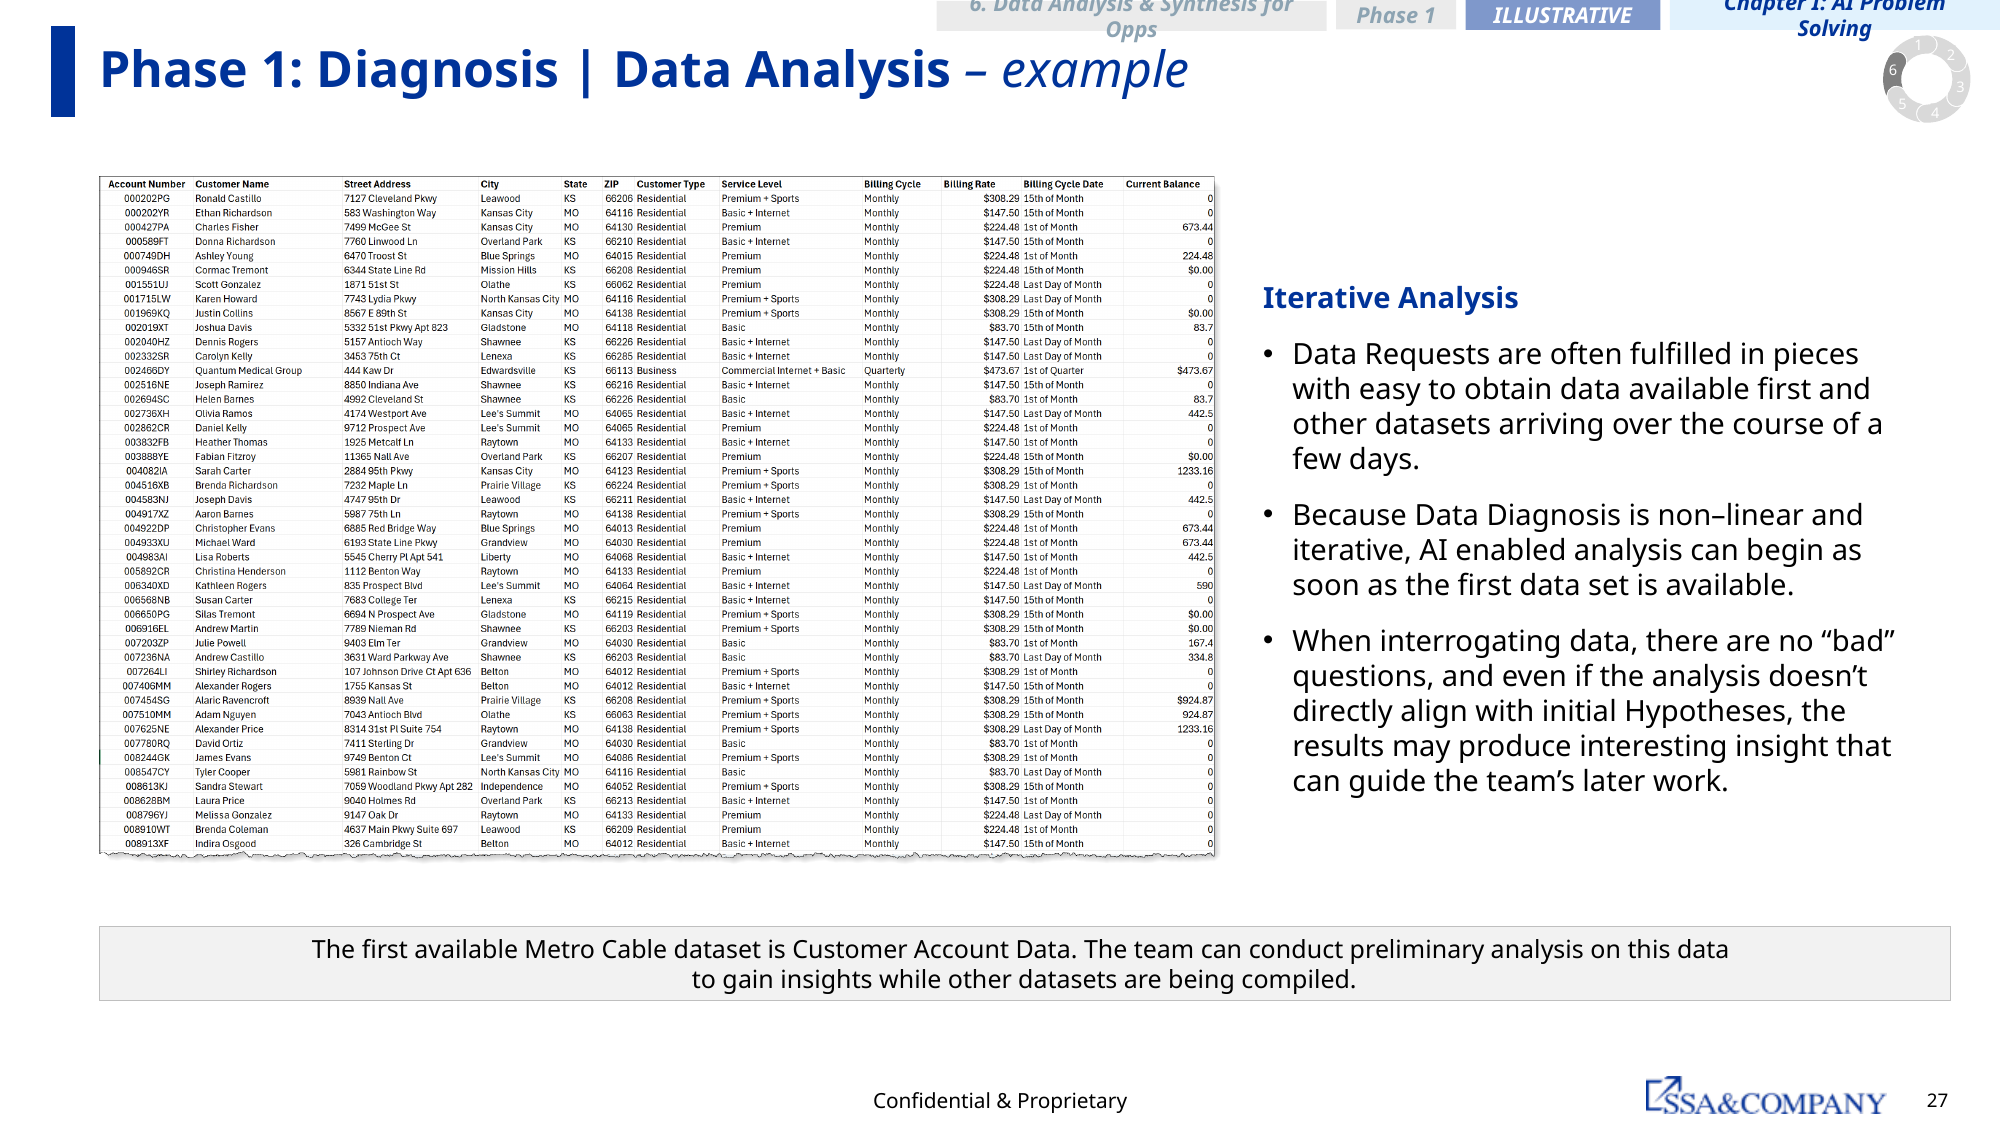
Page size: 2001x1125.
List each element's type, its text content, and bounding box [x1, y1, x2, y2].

footer Confidential & Proprietary [662, 1081, 1338, 1120]
text_box Phase 1 [1336, 0, 1457, 30]
title Phase 1: Diagnosis | Data Analysis – example [84, 33, 1880, 110]
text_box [1880, 29, 1973, 129]
text_box ILLUSTRATIVE [1465, 0, 1661, 30]
text_box The first available Metro Cable dataset is Customer Account Data. The team can conduct preliminary analysis on this data to gain insights while other datasets are being compiled. [99, 926, 1951, 1001]
picture [99, 176, 1226, 871]
text_box 6. Data Analysis & Synthesis for Opps [936, 0, 1327, 31]
text_box Chapter I: AI Problem Solving [1669, 0, 2000, 30]
picture [1646, 1076, 1887, 1114]
text_box Iterative Analysis Data Requests are often fulfilled in pieces with easy to obtain data available first and other datasets arriving over the course of a few days. Because Data Diagnosis is non–linear and iterative, AI enabled analysis can begin as soon as the first data set is available. When interrogating data, there are no “bad” questions, and even if the analysis doesn’t directly align with initial Hypotheses, the results may produce interesting insight that can guide the team’s later work. [1248, 272, 1933, 805]
